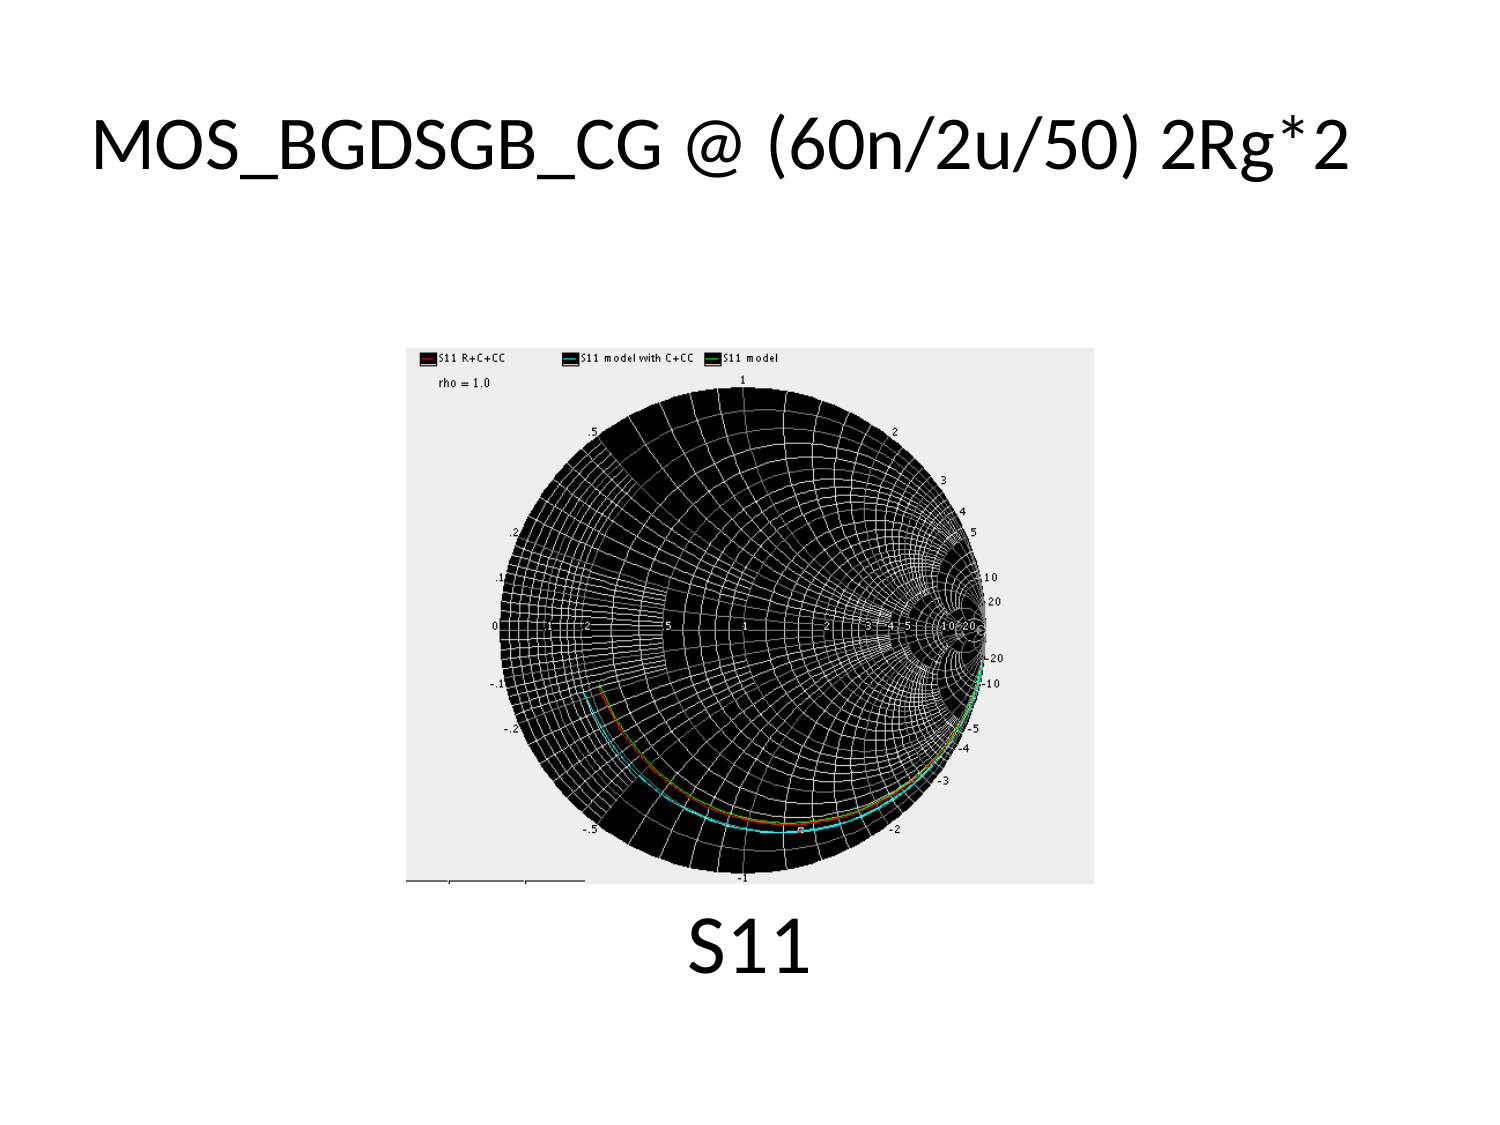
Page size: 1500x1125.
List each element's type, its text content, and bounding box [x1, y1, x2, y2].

text_box S11 [676, 893, 824, 997]
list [406, 348, 1094, 885]
title MOS_BGDSGB_CG @ (60n/2u/50) 2Rg*2 [75, 45, 1425, 233]
